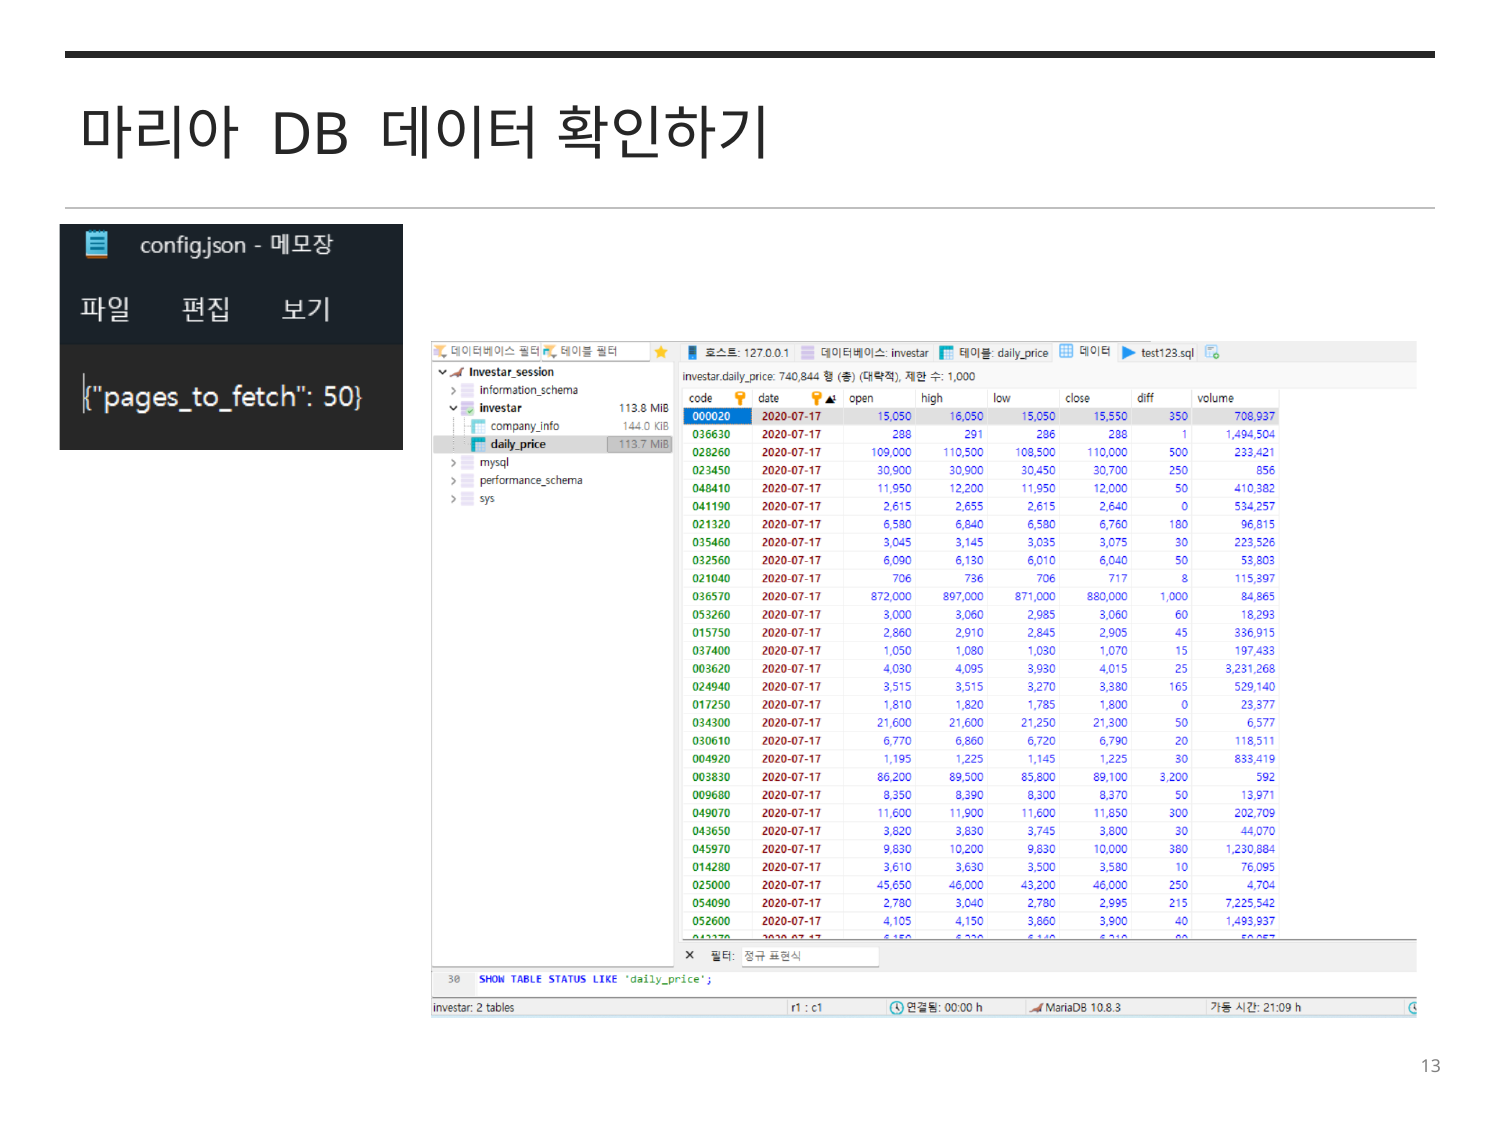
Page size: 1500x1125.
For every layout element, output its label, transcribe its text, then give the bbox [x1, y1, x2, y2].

picture [59, 224, 404, 450]
picture [430, 341, 1417, 1018]
text_box 마리아 DB 데이터 확인하기 [64, 125, 1270, 174]
